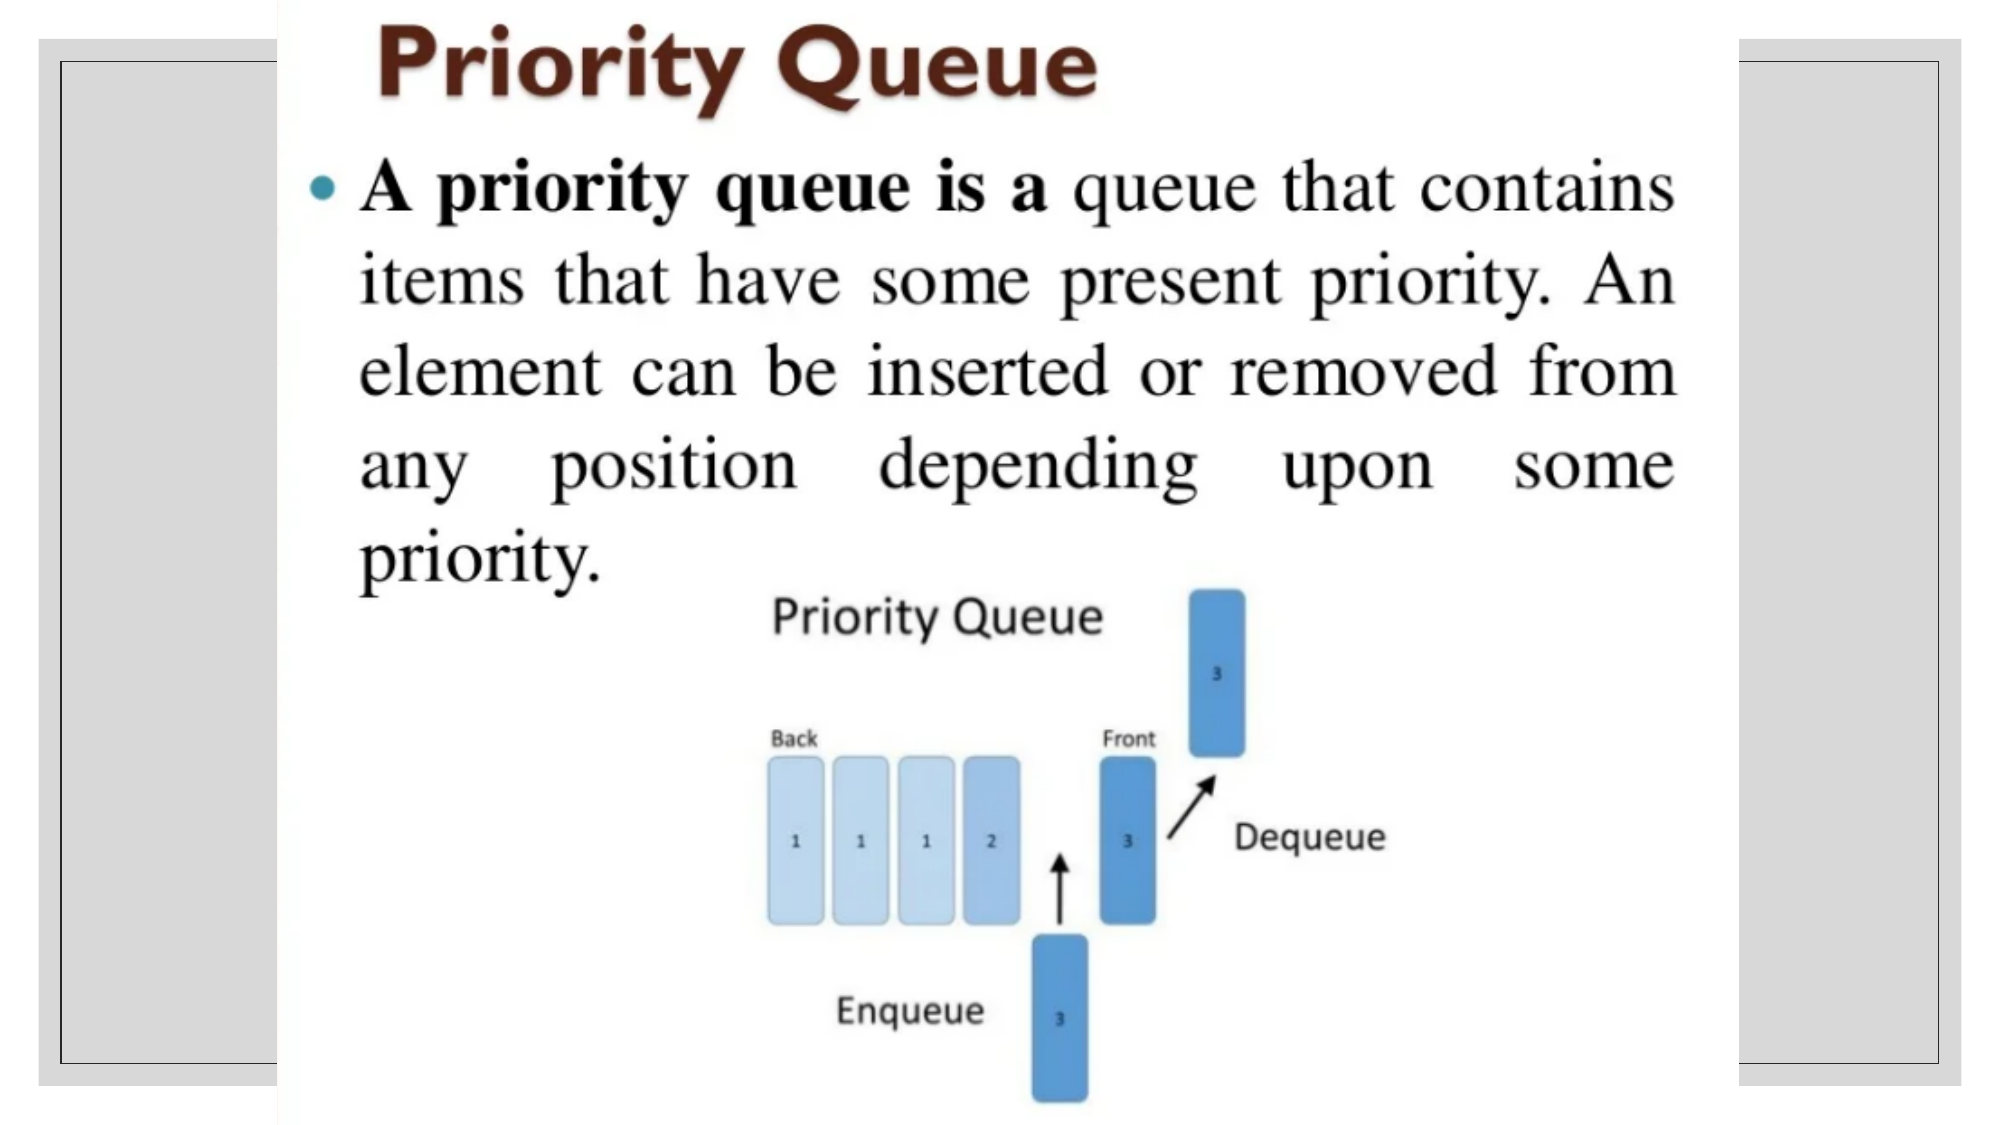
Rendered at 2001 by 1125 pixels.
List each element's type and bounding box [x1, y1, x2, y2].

picture [277, 0, 1739, 1125]
